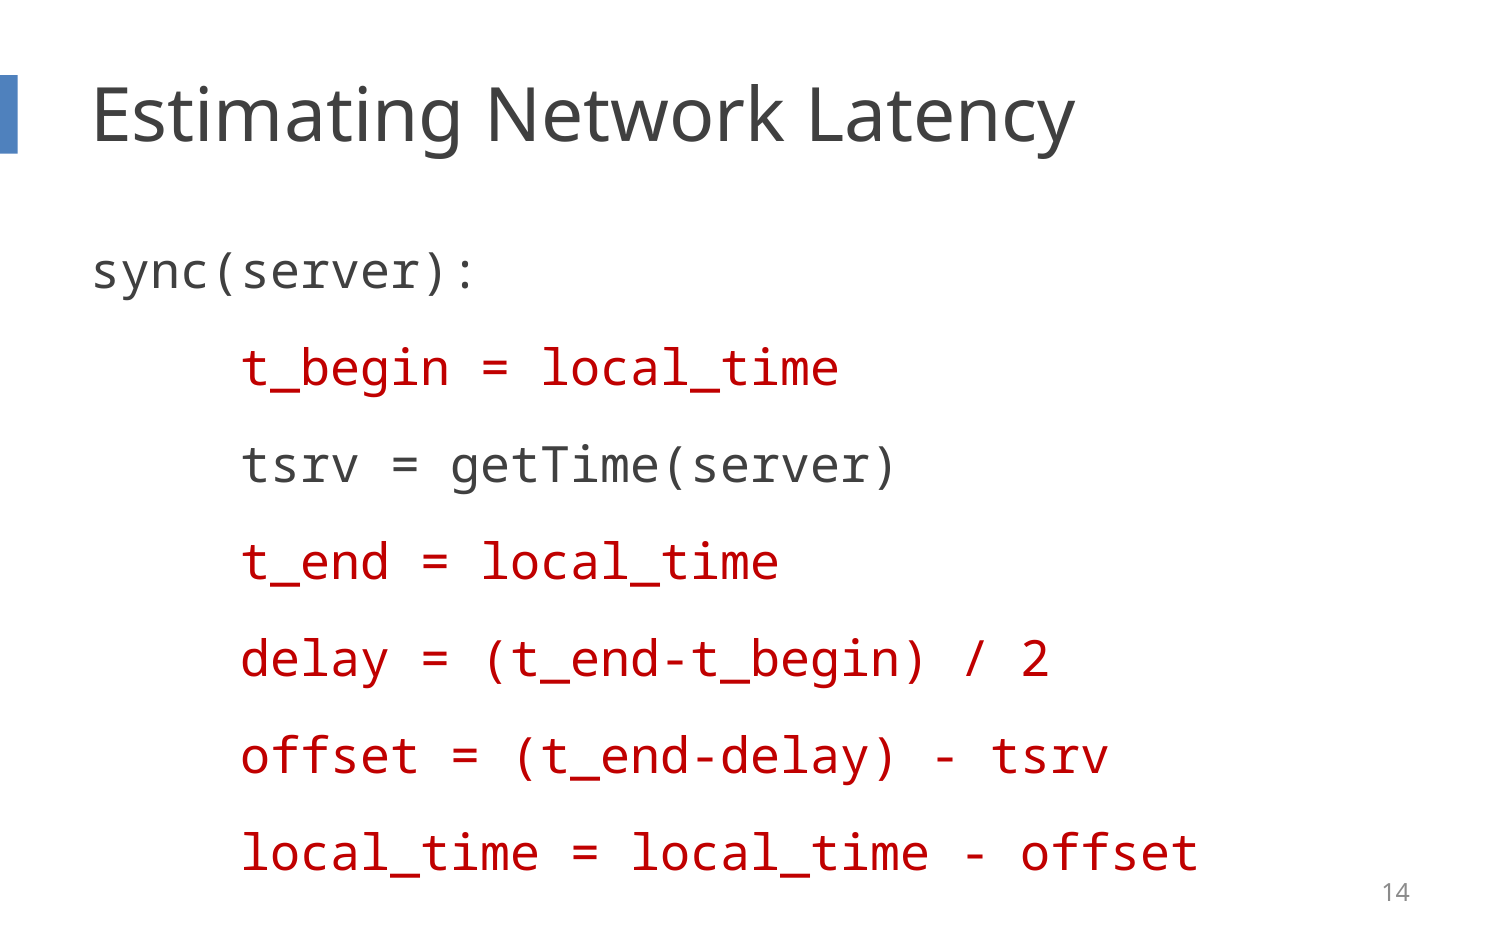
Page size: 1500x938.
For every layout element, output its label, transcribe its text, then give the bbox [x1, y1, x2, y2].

title Estimating Network Latency [75, 37, 1425, 186]
list sync(server): t_begin = local_time tsrv = getTime(server) t_end = local_time delay = (t_end-t_begin) / 2 offset = (t_end-delay) - tsrv local_time = local_time - offset [75, 218, 1425, 838]
slide_number 14 [1074, 868, 1425, 919]
